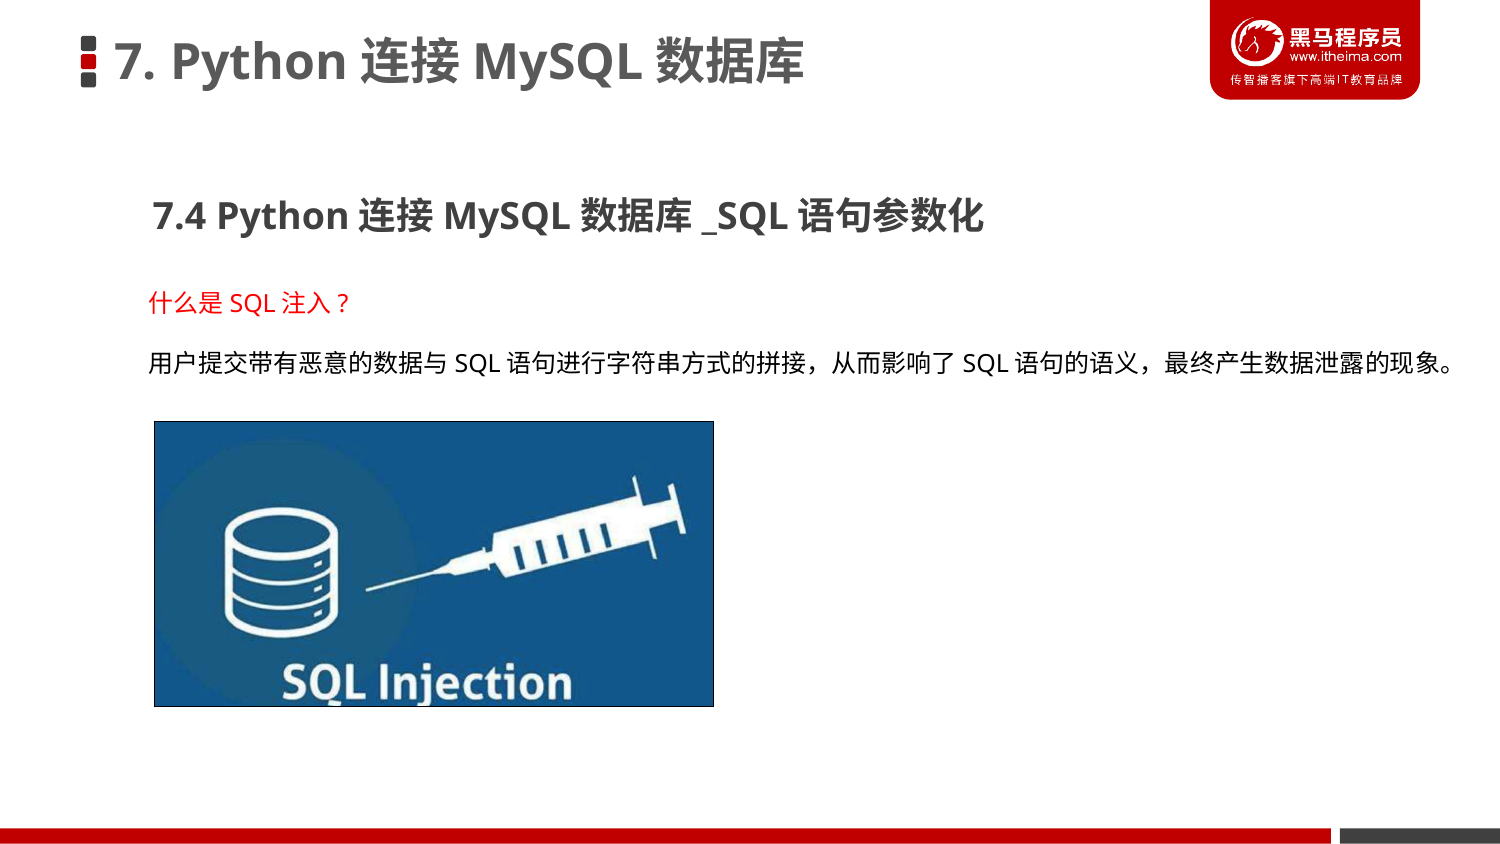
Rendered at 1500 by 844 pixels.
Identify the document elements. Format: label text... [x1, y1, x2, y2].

text_box 7. Python连接MySQL数据库 [103, 0, 987, 130]
picture [1212, 8, 1421, 94]
picture [154, 421, 714, 707]
text_box 7.4 Python连接MySQL数据库_SQL语句参数化 [138, 161, 1081, 312]
text_box 什么是SQL注入? 用户提交带有恶意的数据与SQL语句进行字符串方式的拼接，从而影响了SQL语句的语义，最终产生数据泄露的现象。 [133, 280, 1480, 415]
